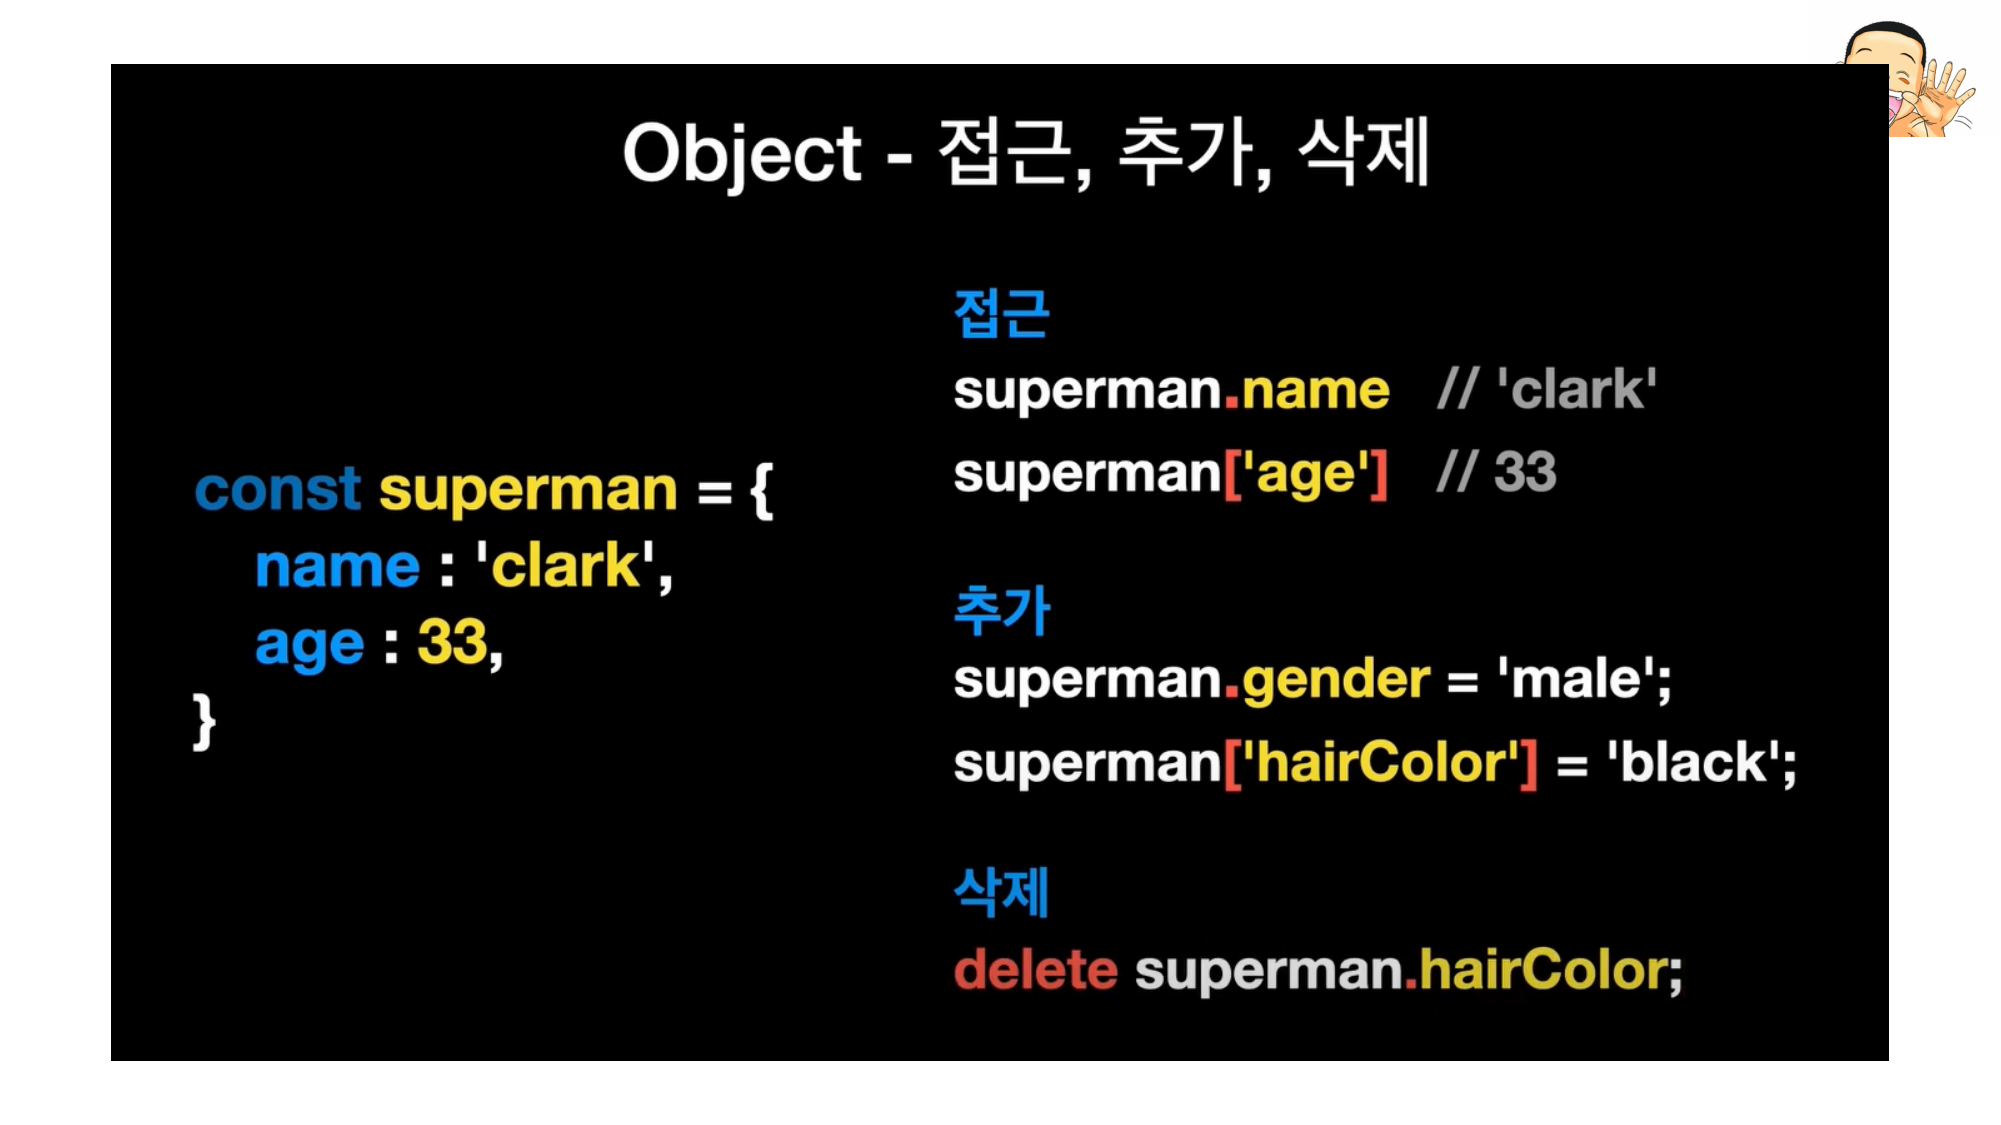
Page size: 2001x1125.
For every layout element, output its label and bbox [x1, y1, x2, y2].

picture [110, 0, 2000, 1061]
